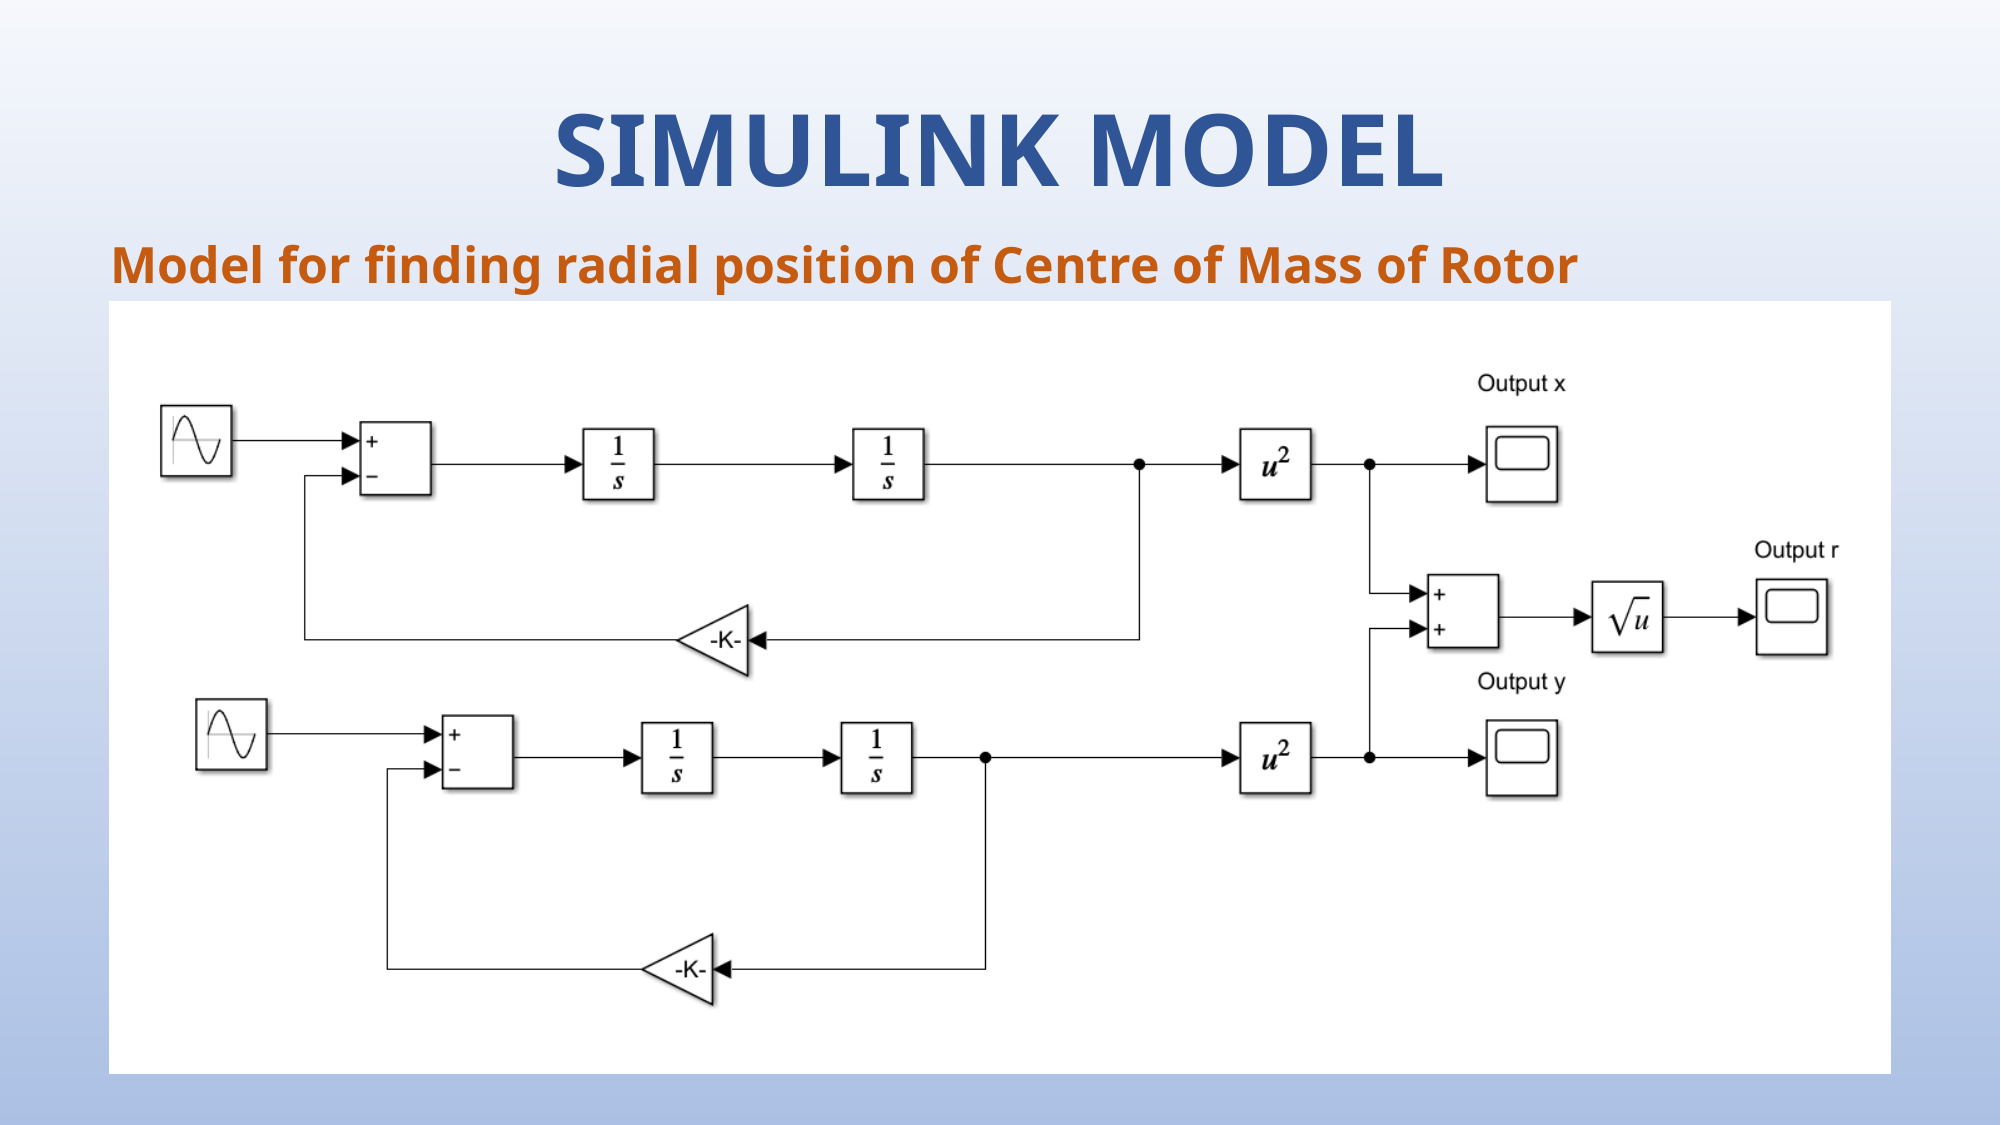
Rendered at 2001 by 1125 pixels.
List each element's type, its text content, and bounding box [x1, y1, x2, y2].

text_box SIMULINK MODEL [538, 79, 1462, 215]
text_box Model for finding radial position of Centre of Mass of Rotor [95, 226, 1595, 301]
picture [109, 301, 1891, 1074]
